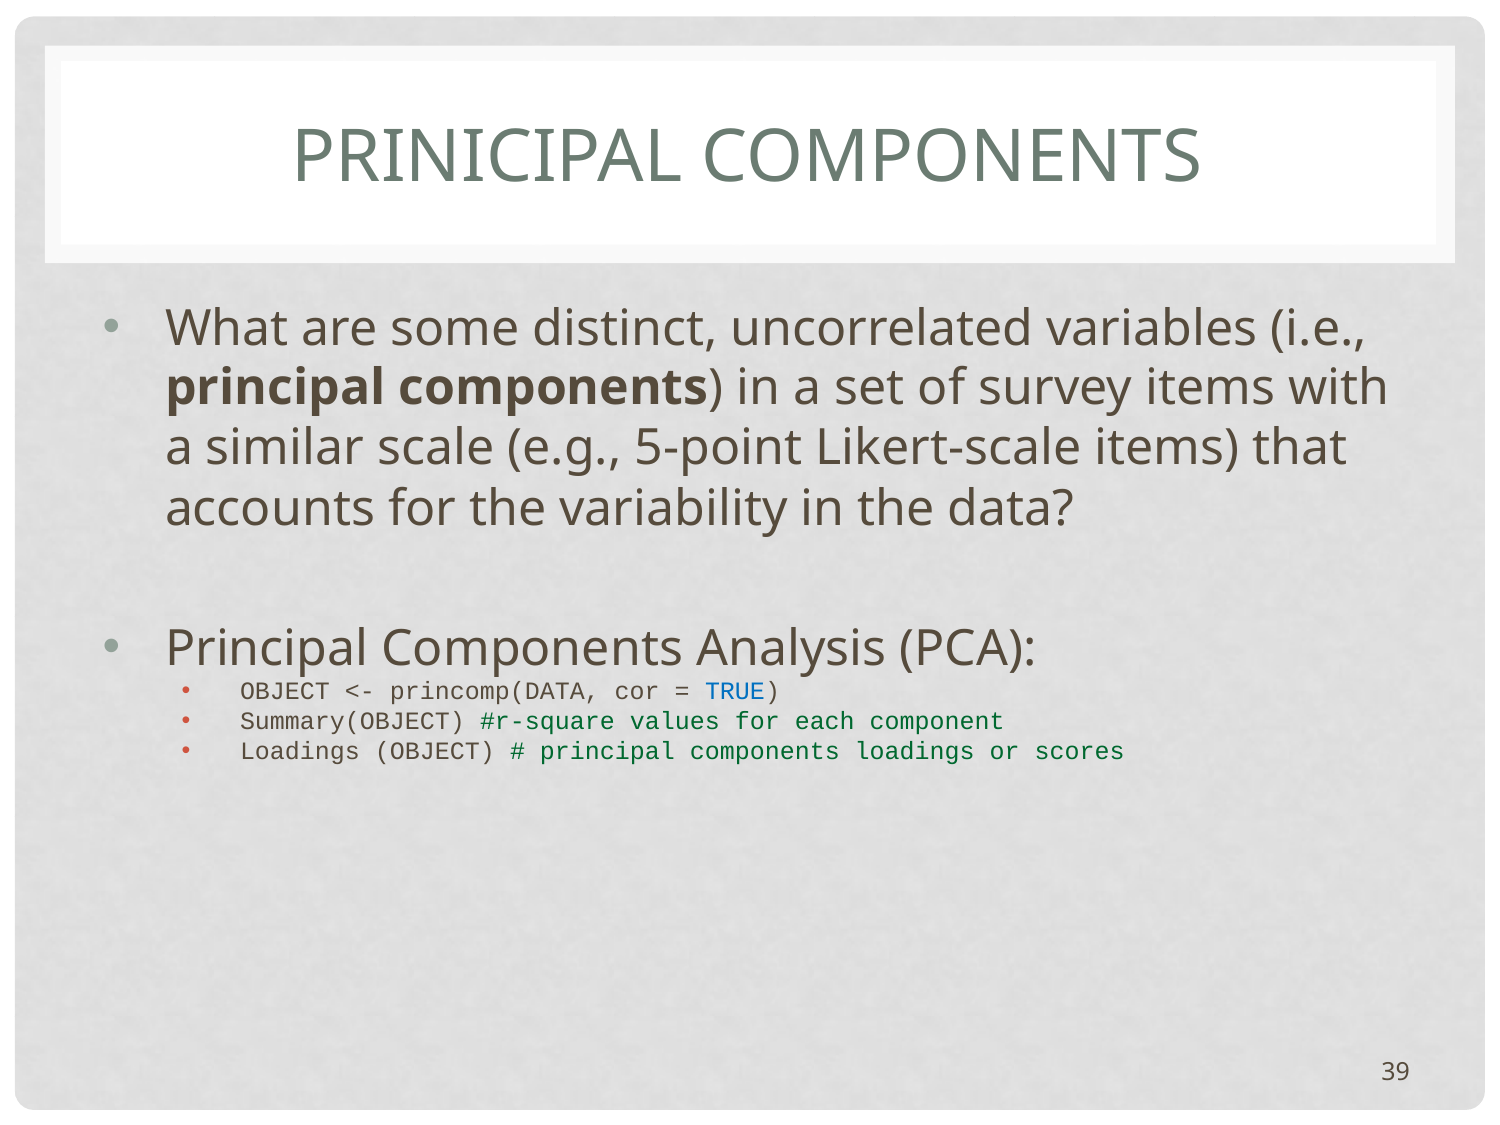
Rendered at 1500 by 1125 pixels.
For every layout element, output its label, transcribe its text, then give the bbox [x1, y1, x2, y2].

list What are some distinct, uncorrelated variables (i.e., principal components) in a set of survey items with a similar scale (e.g., 5-point Likert-scale items) that accounts for the variability in the data? Principal Components Analysis (PCA): OBJECT <- princomp(DATA, cor = TRUE) Summary(OBJECT) #r-square values for each component Loadings (OBJECT) # principal components loadings or scores [75, 287, 1425, 1005]
title PRINICIPAL COMPONENTS [69, 66, 1426, 238]
picture [14, 16, 1485, 1110]
slide_number 39 [1074, 1042, 1425, 1103]
